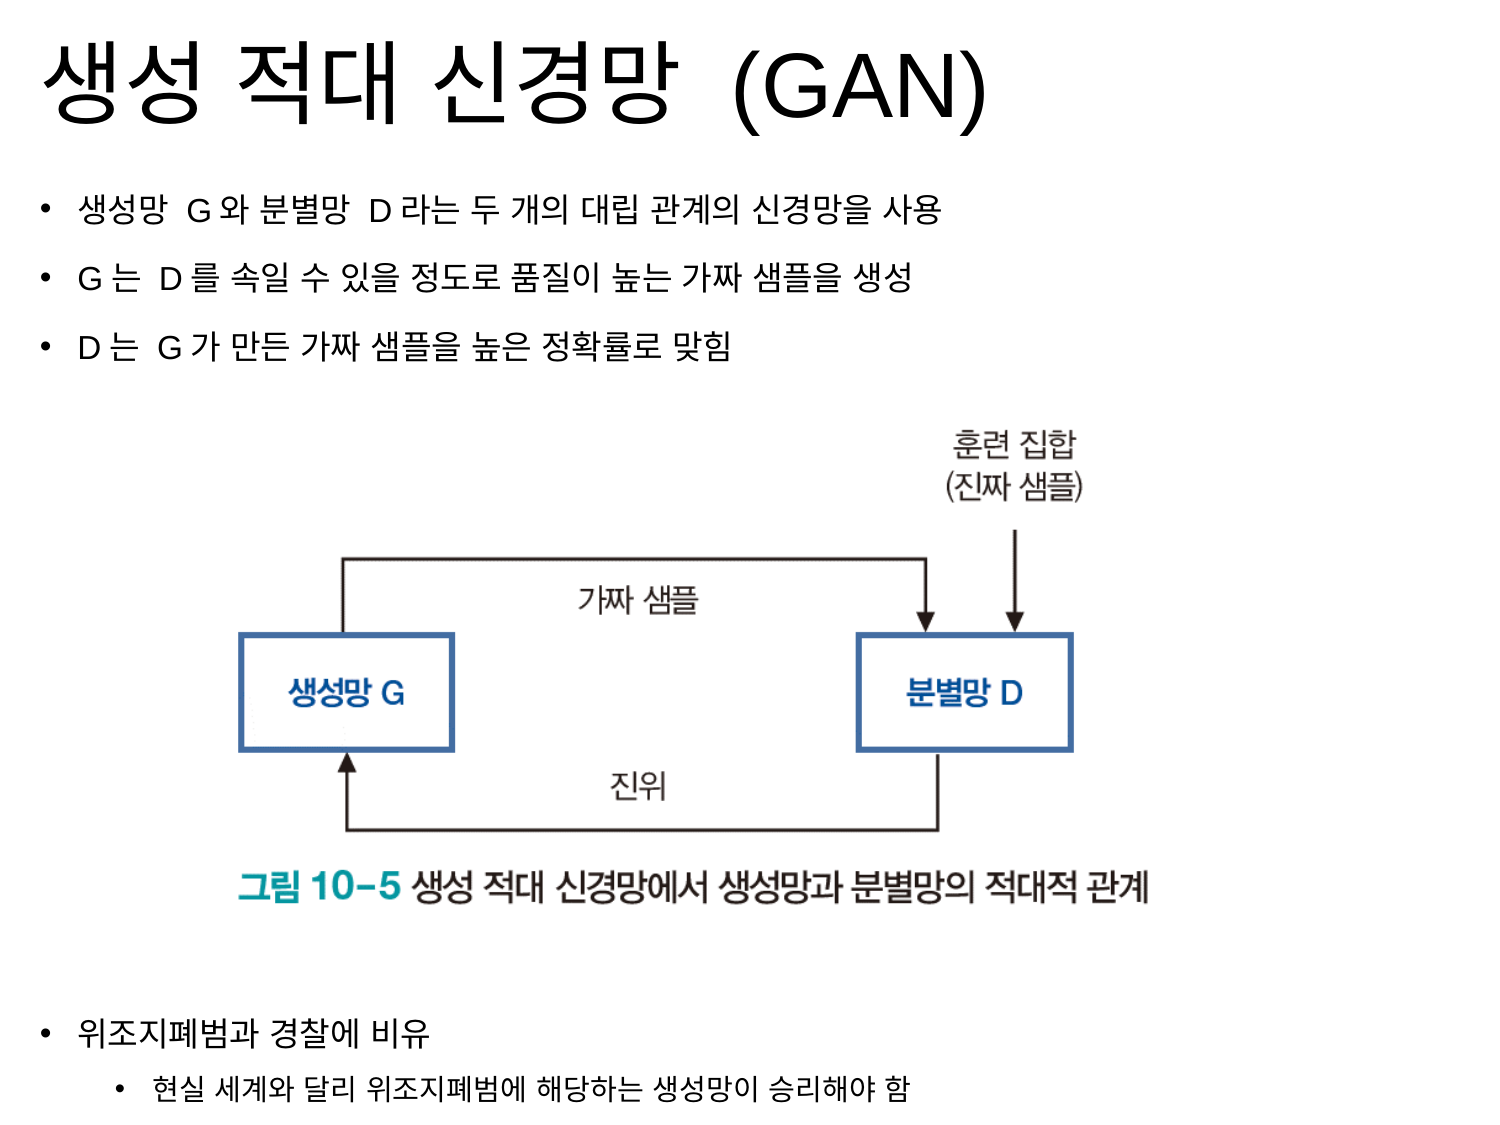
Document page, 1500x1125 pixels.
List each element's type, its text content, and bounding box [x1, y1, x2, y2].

picture [221, 414, 1164, 923]
title 생성 적대 신경망 (GAN) [24, 17, 1477, 159]
list 생성망 G와 분별망 D라는 두 개의 대립 관계의 신경망을 사용 G는 D를 속일 수 있을 정도로 품질이 높는 가짜 샘플을 생성 D는 G가 만든 가짜 샘플을 높은 정확률로 맞힘 위조지폐범과 경찰에 비유 현실 세계와 달리 위조지폐범에 해당하는 생성망이 승리해야 함 [24, 173, 1477, 1040]
